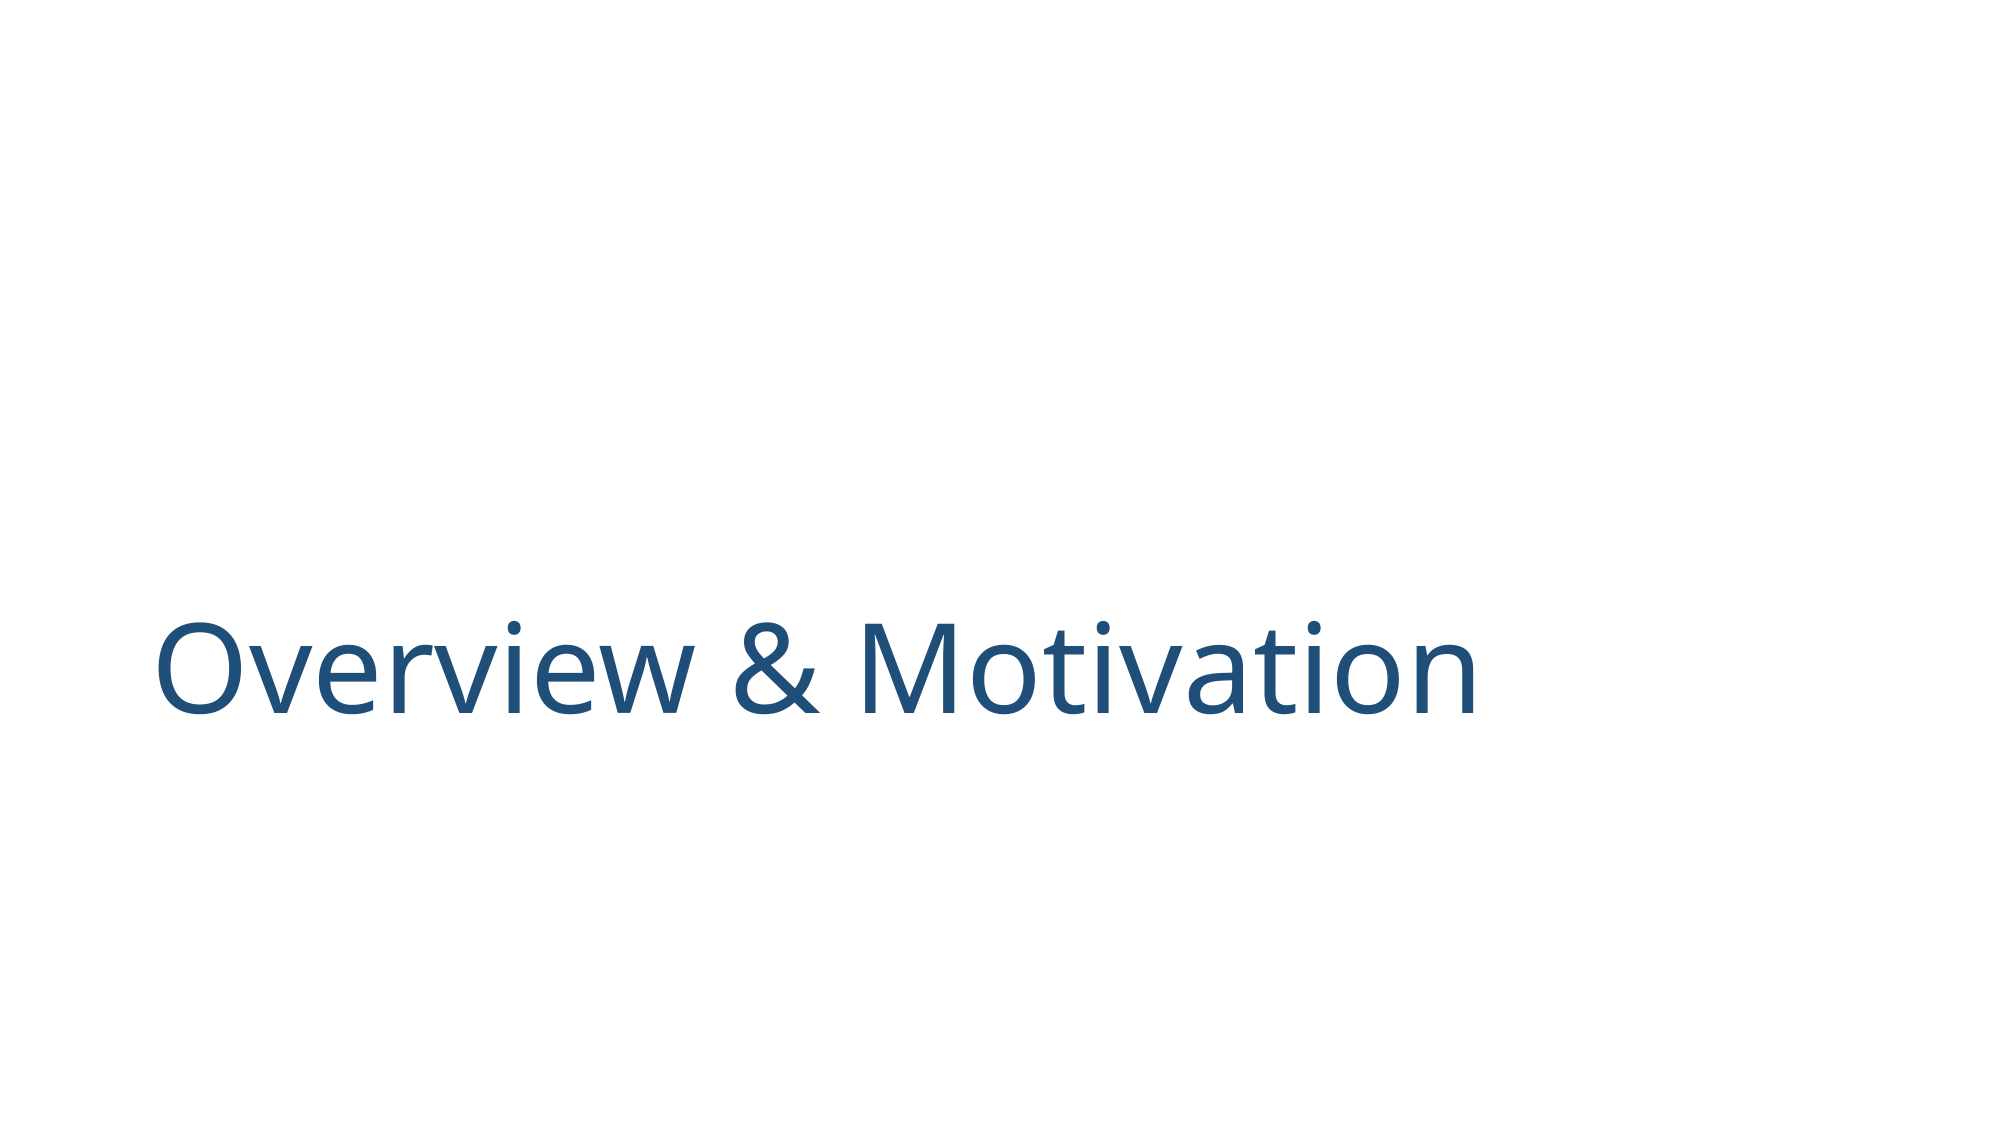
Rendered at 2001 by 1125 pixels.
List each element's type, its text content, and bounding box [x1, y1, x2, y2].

title Overview & Motivation [136, 280, 1862, 749]
